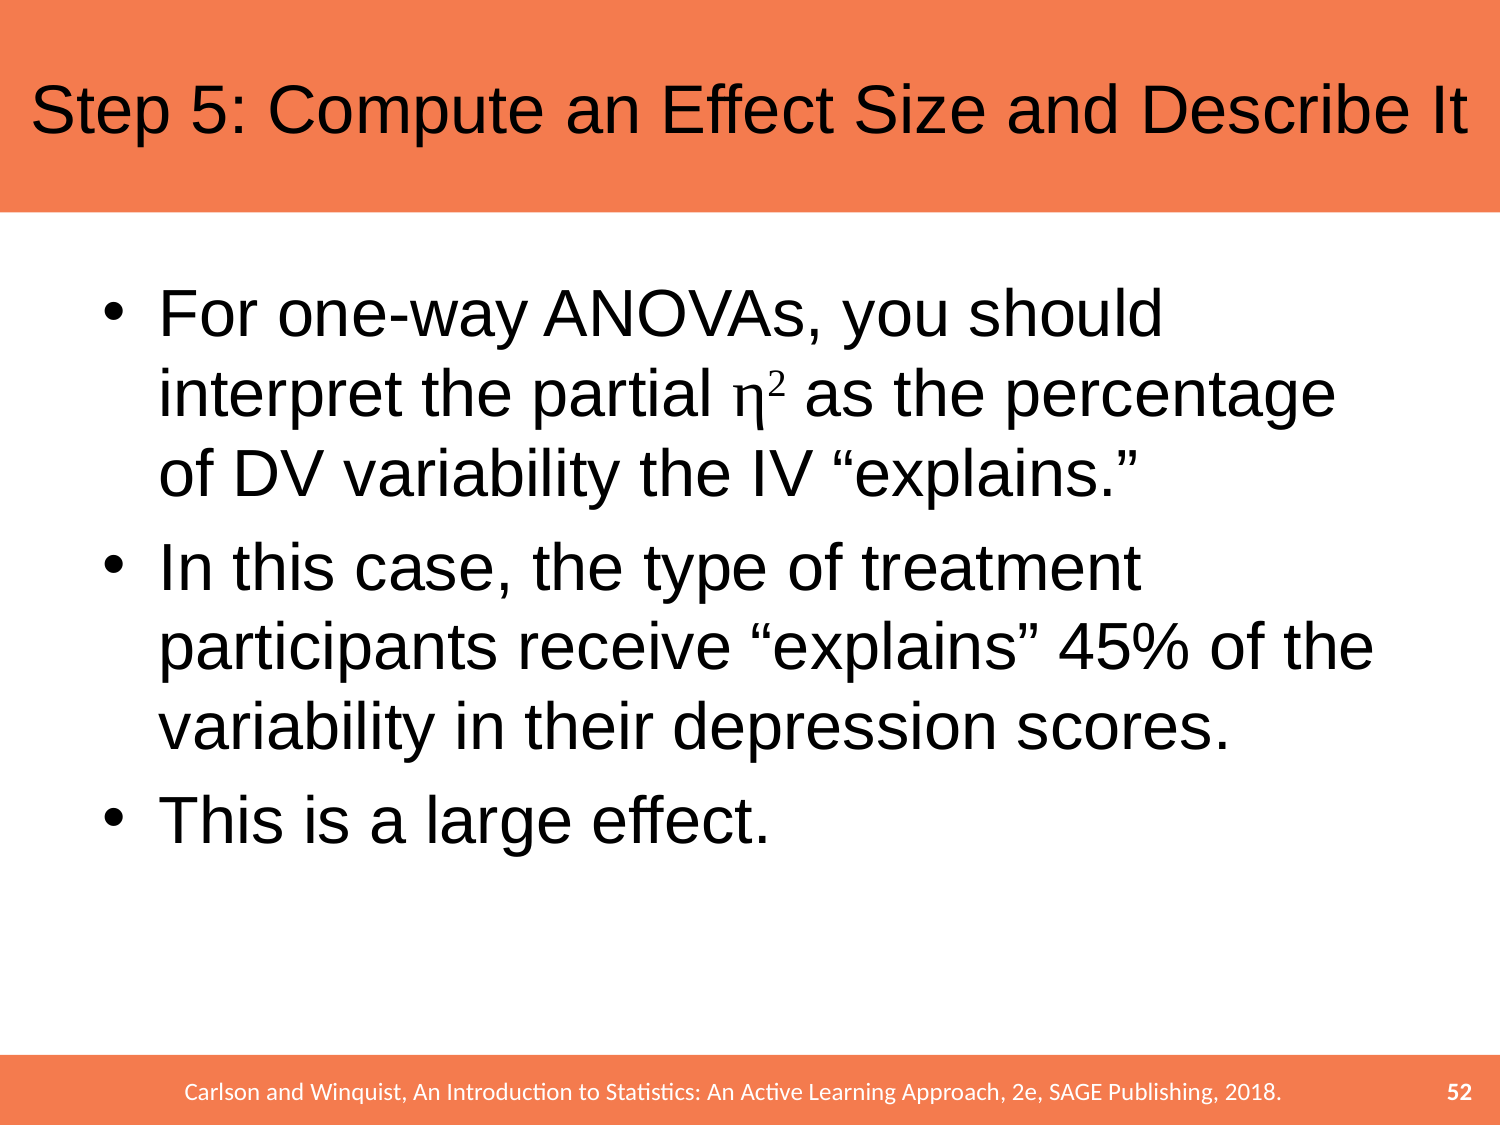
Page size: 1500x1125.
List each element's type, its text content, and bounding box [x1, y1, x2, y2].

list For one-way ANOVAs, you should interpret the partial η2 as the percentage of DV variability the IV “explains.” In this case, the type of treatment participants receive “explains” 45% of the variability in their depression scores. This is a large effect. [87, 262, 1425, 1005]
slide_number 52 [1387, 1060, 1488, 1120]
title Step 5: Compute an Effect Size and Describe It [12, 18, 1488, 194]
footer Carlson and Winquist, An Introduction to Statistics: An Active Learning Approach, 2e, SAGE Publishing, 2018. [150, 1060, 1325, 1121]
